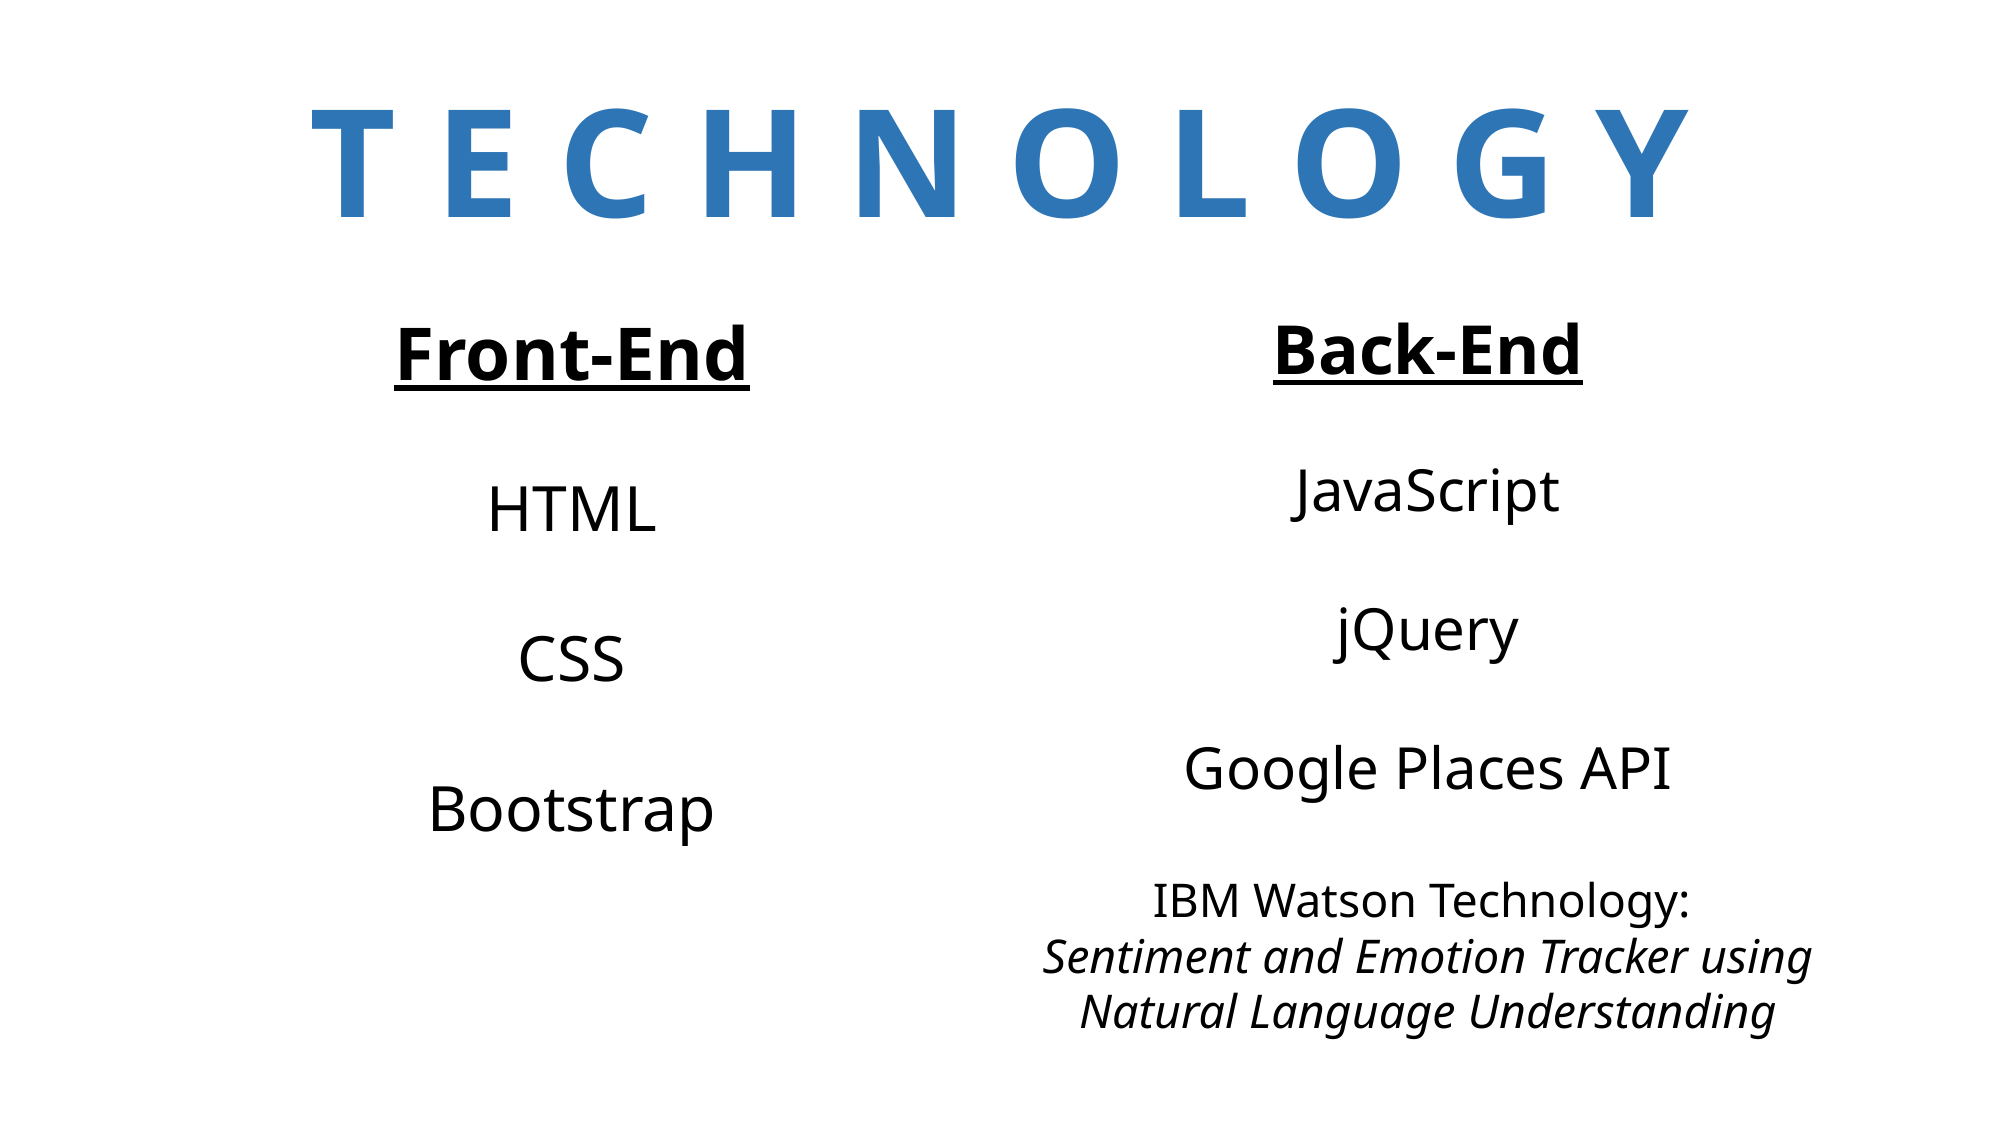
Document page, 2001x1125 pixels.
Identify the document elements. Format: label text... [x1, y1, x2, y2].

text_box Back-End JavaScript jQuery Google Places API IBM Watson Technology: Sentiment and Emotion Tracker using Natural Language Understanding [993, 299, 1863, 1050]
list Front-End HTML CSS Bootstrap [137, 299, 993, 1009]
title T E C H N O L O G Y [137, 59, 1863, 278]
